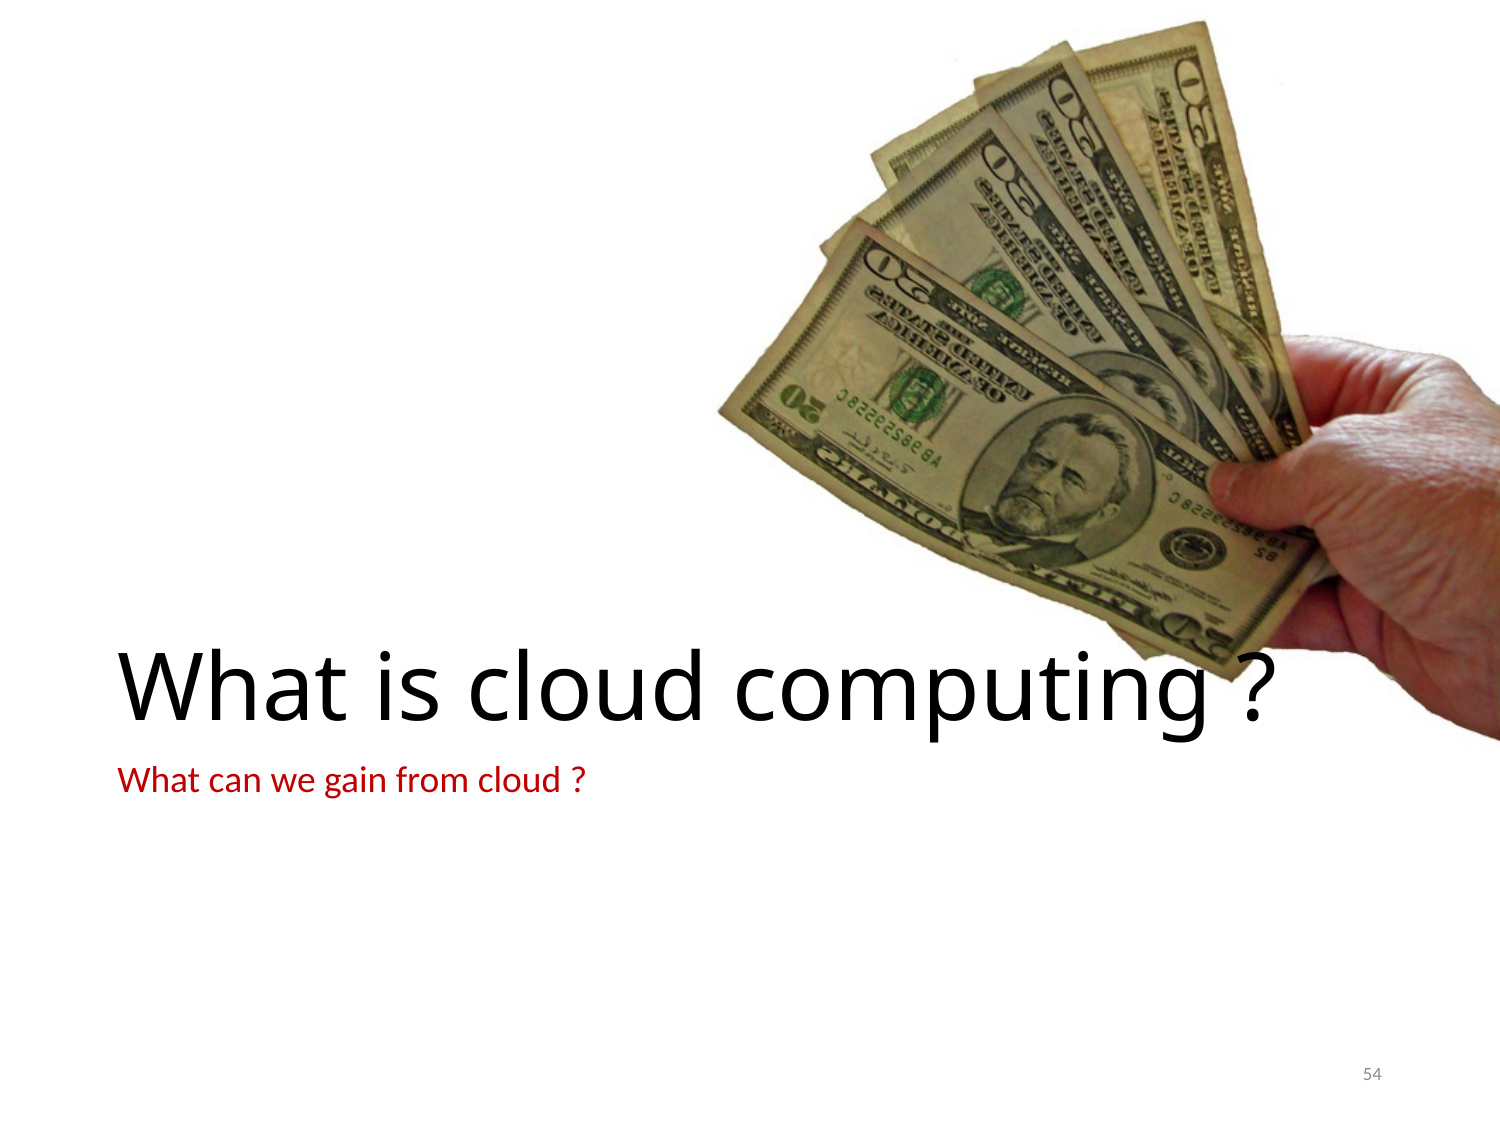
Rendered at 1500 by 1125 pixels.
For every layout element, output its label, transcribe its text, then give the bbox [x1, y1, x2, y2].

slide_number 54 [1059, 1042, 1397, 1103]
list What can we gain from cloud ? [102, 752, 1397, 999]
title What is cloud computing ? [102, 280, 656, 749]
picture [656, 0, 1500, 763]
